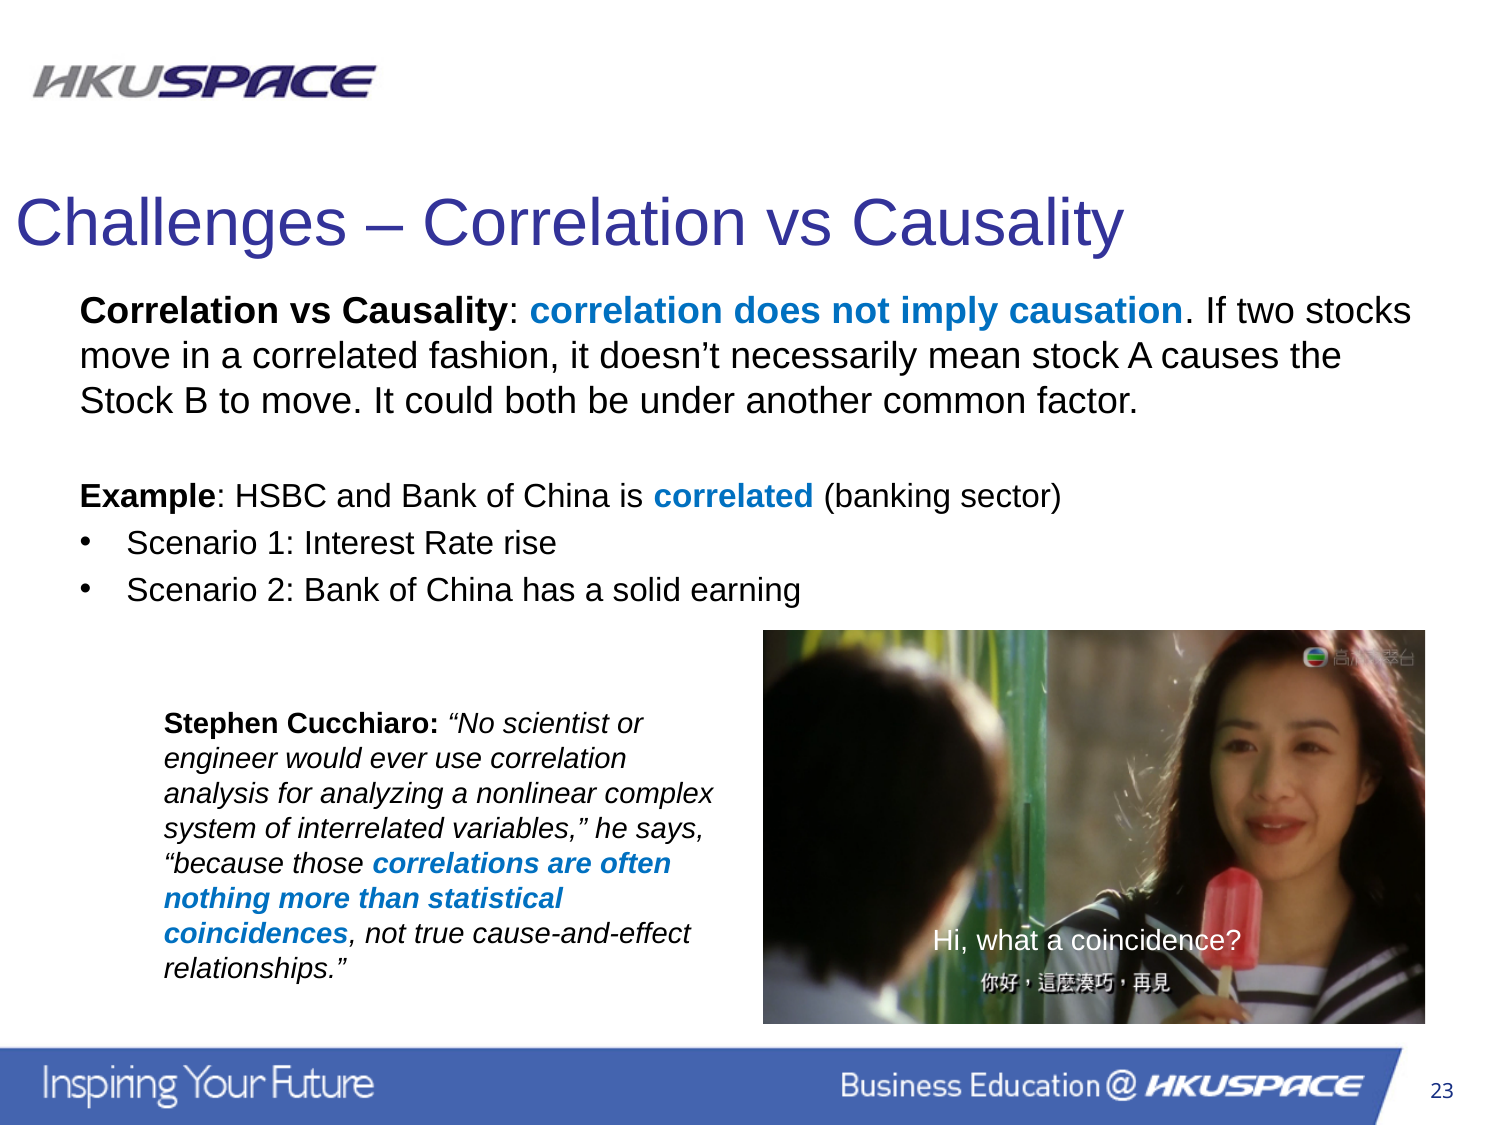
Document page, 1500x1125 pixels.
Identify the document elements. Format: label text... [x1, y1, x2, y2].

text_box Correlation vs Causality: correlation does not imply causation. If two stocks move in a correlated fashion, it doesn’t necessarily mean stock A causes the Stock B to move. It could both be under another common factor. Example: HSBC and Bank of China is correlated (banking sector) Scenario 1: Interest Rate rise Scenario 2: Bank of China has a solid earning [64, 278, 1447, 634]
title Challenges – Correlation vs Causality [0, 101, 1325, 266]
picture [0, 0, 1500, 1125]
slide_number 23 [1415, 1070, 1499, 1125]
text_box Stephen Cucchiaro: “No scientist or engineer would ever use correlation analysis for analyzing a nonlinear complex system of interrelated variables,” he says, “because those correlations are often nothing more than statistical coincidences, not true cause-and-effect relationships.” [148, 697, 750, 1032]
